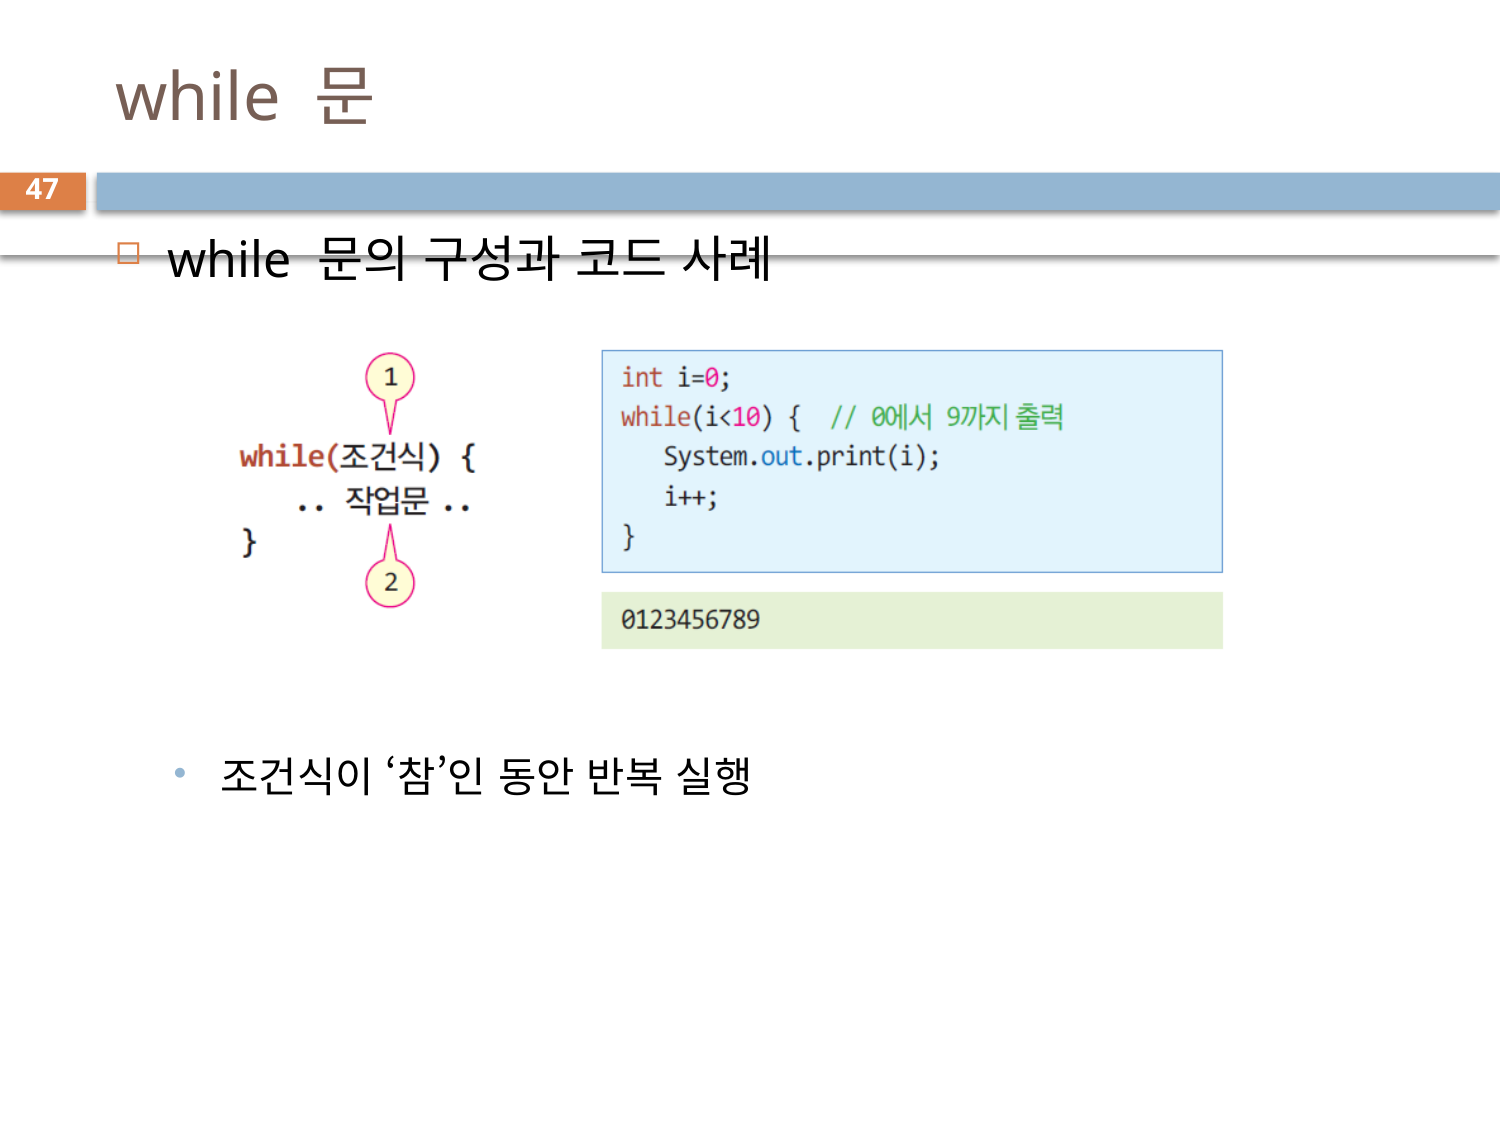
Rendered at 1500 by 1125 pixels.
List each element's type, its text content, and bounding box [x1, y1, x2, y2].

slide_number 47 [0, 170, 87, 211]
picture [211, 325, 1232, 658]
title while 문 [100, 37, 1438, 149]
list while 문의 구성과 코드 사례 조건식이 ‘참’인 동안 반복 실행 [100, 219, 1438, 1047]
